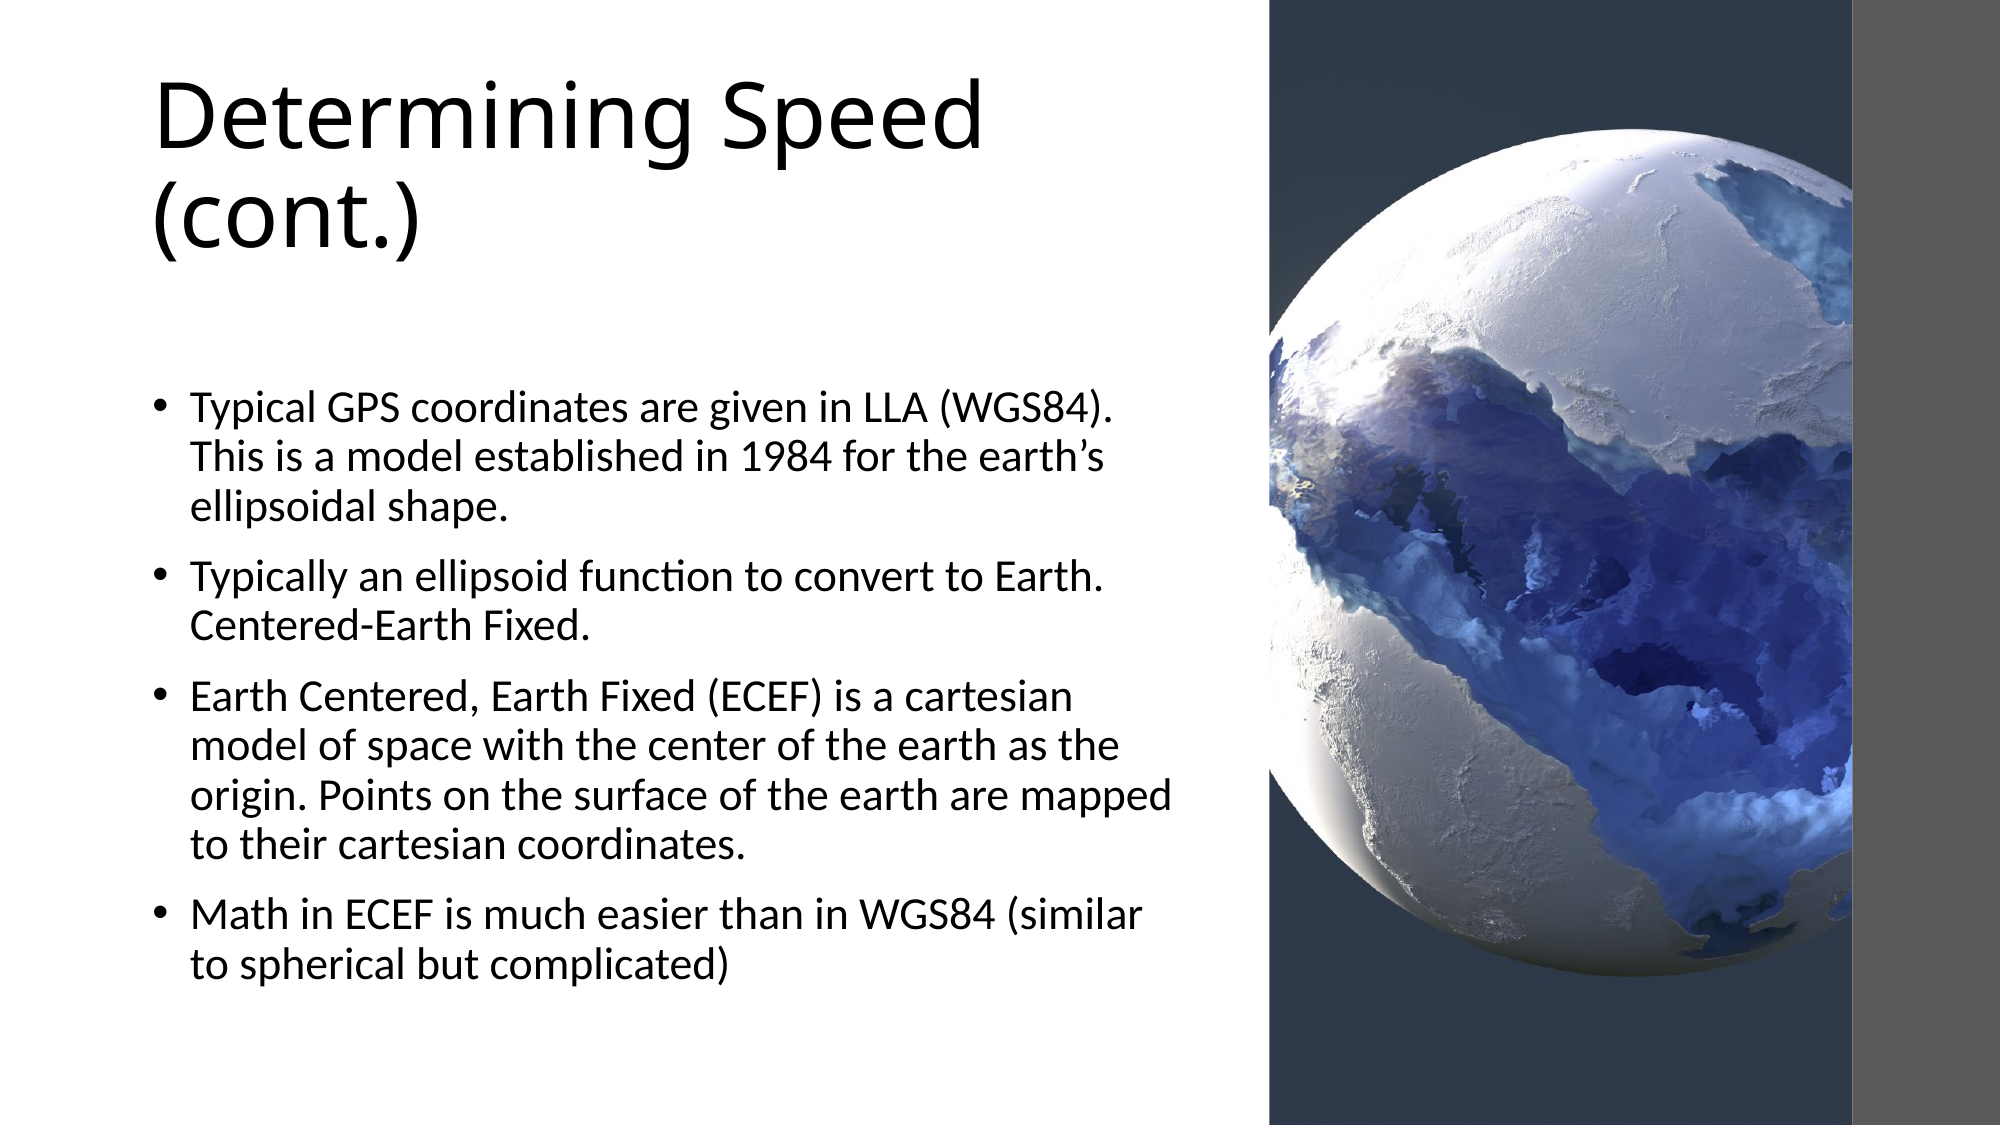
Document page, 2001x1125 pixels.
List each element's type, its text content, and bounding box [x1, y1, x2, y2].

list Typical GPS coordinates are given in LLA (WGS84). This is a model established in 1984 for the earth’s ellipsoidal shape. Typically an ellipsoid function to convert to Earth. Centered-Earth Fixed. Earth Centered, Earth Fixed (ECEF) is a cartesian model of space with the center of the earth as the origin. Points on the surface of the earth are mapped to their cartesian coordinates. Math in ECEF is much easier than in WGS84 (similar to spherical but complicated) [137, 299, 1205, 1014]
title Determining Speed (cont.) [137, 59, 1205, 278]
text_box [1853, 0, 2000, 1125]
picture [1269, 0, 1853, 1125]
